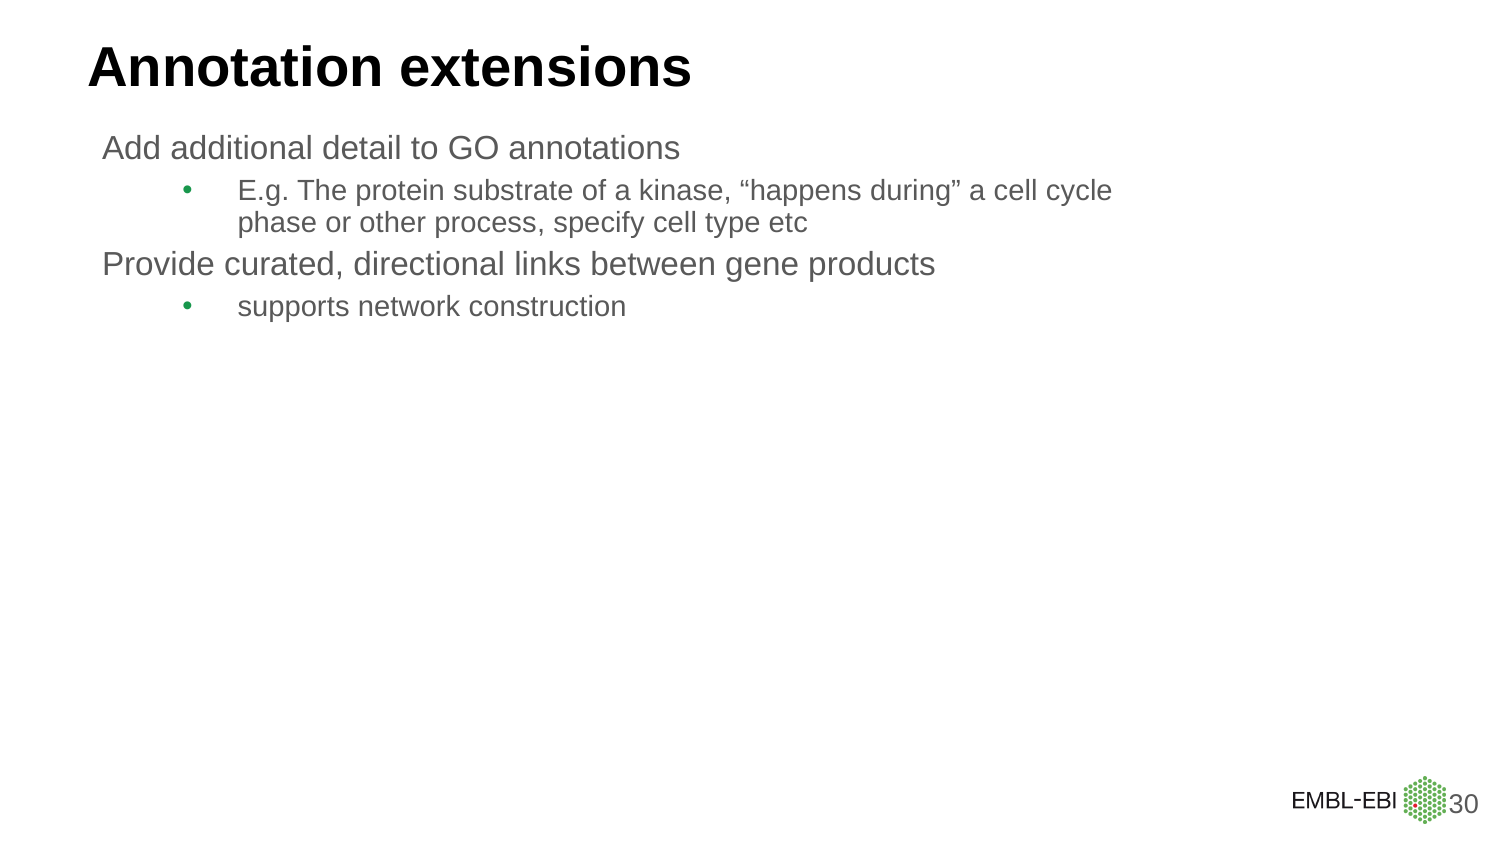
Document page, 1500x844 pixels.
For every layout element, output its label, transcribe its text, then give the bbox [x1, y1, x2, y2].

slide_number ‹#› [1403, 779, 1494, 844]
text_box Add additional detail to GO annotations E.g. The protein substrate of a kinase, “happens during” a cell cycle phase or other process, specify cell type etc Provide curated, directional links between gene products supports network construction [87, 131, 1194, 665]
picture [1293, 776, 1446, 824]
title Annotation extensions [87, 37, 1425, 132]
